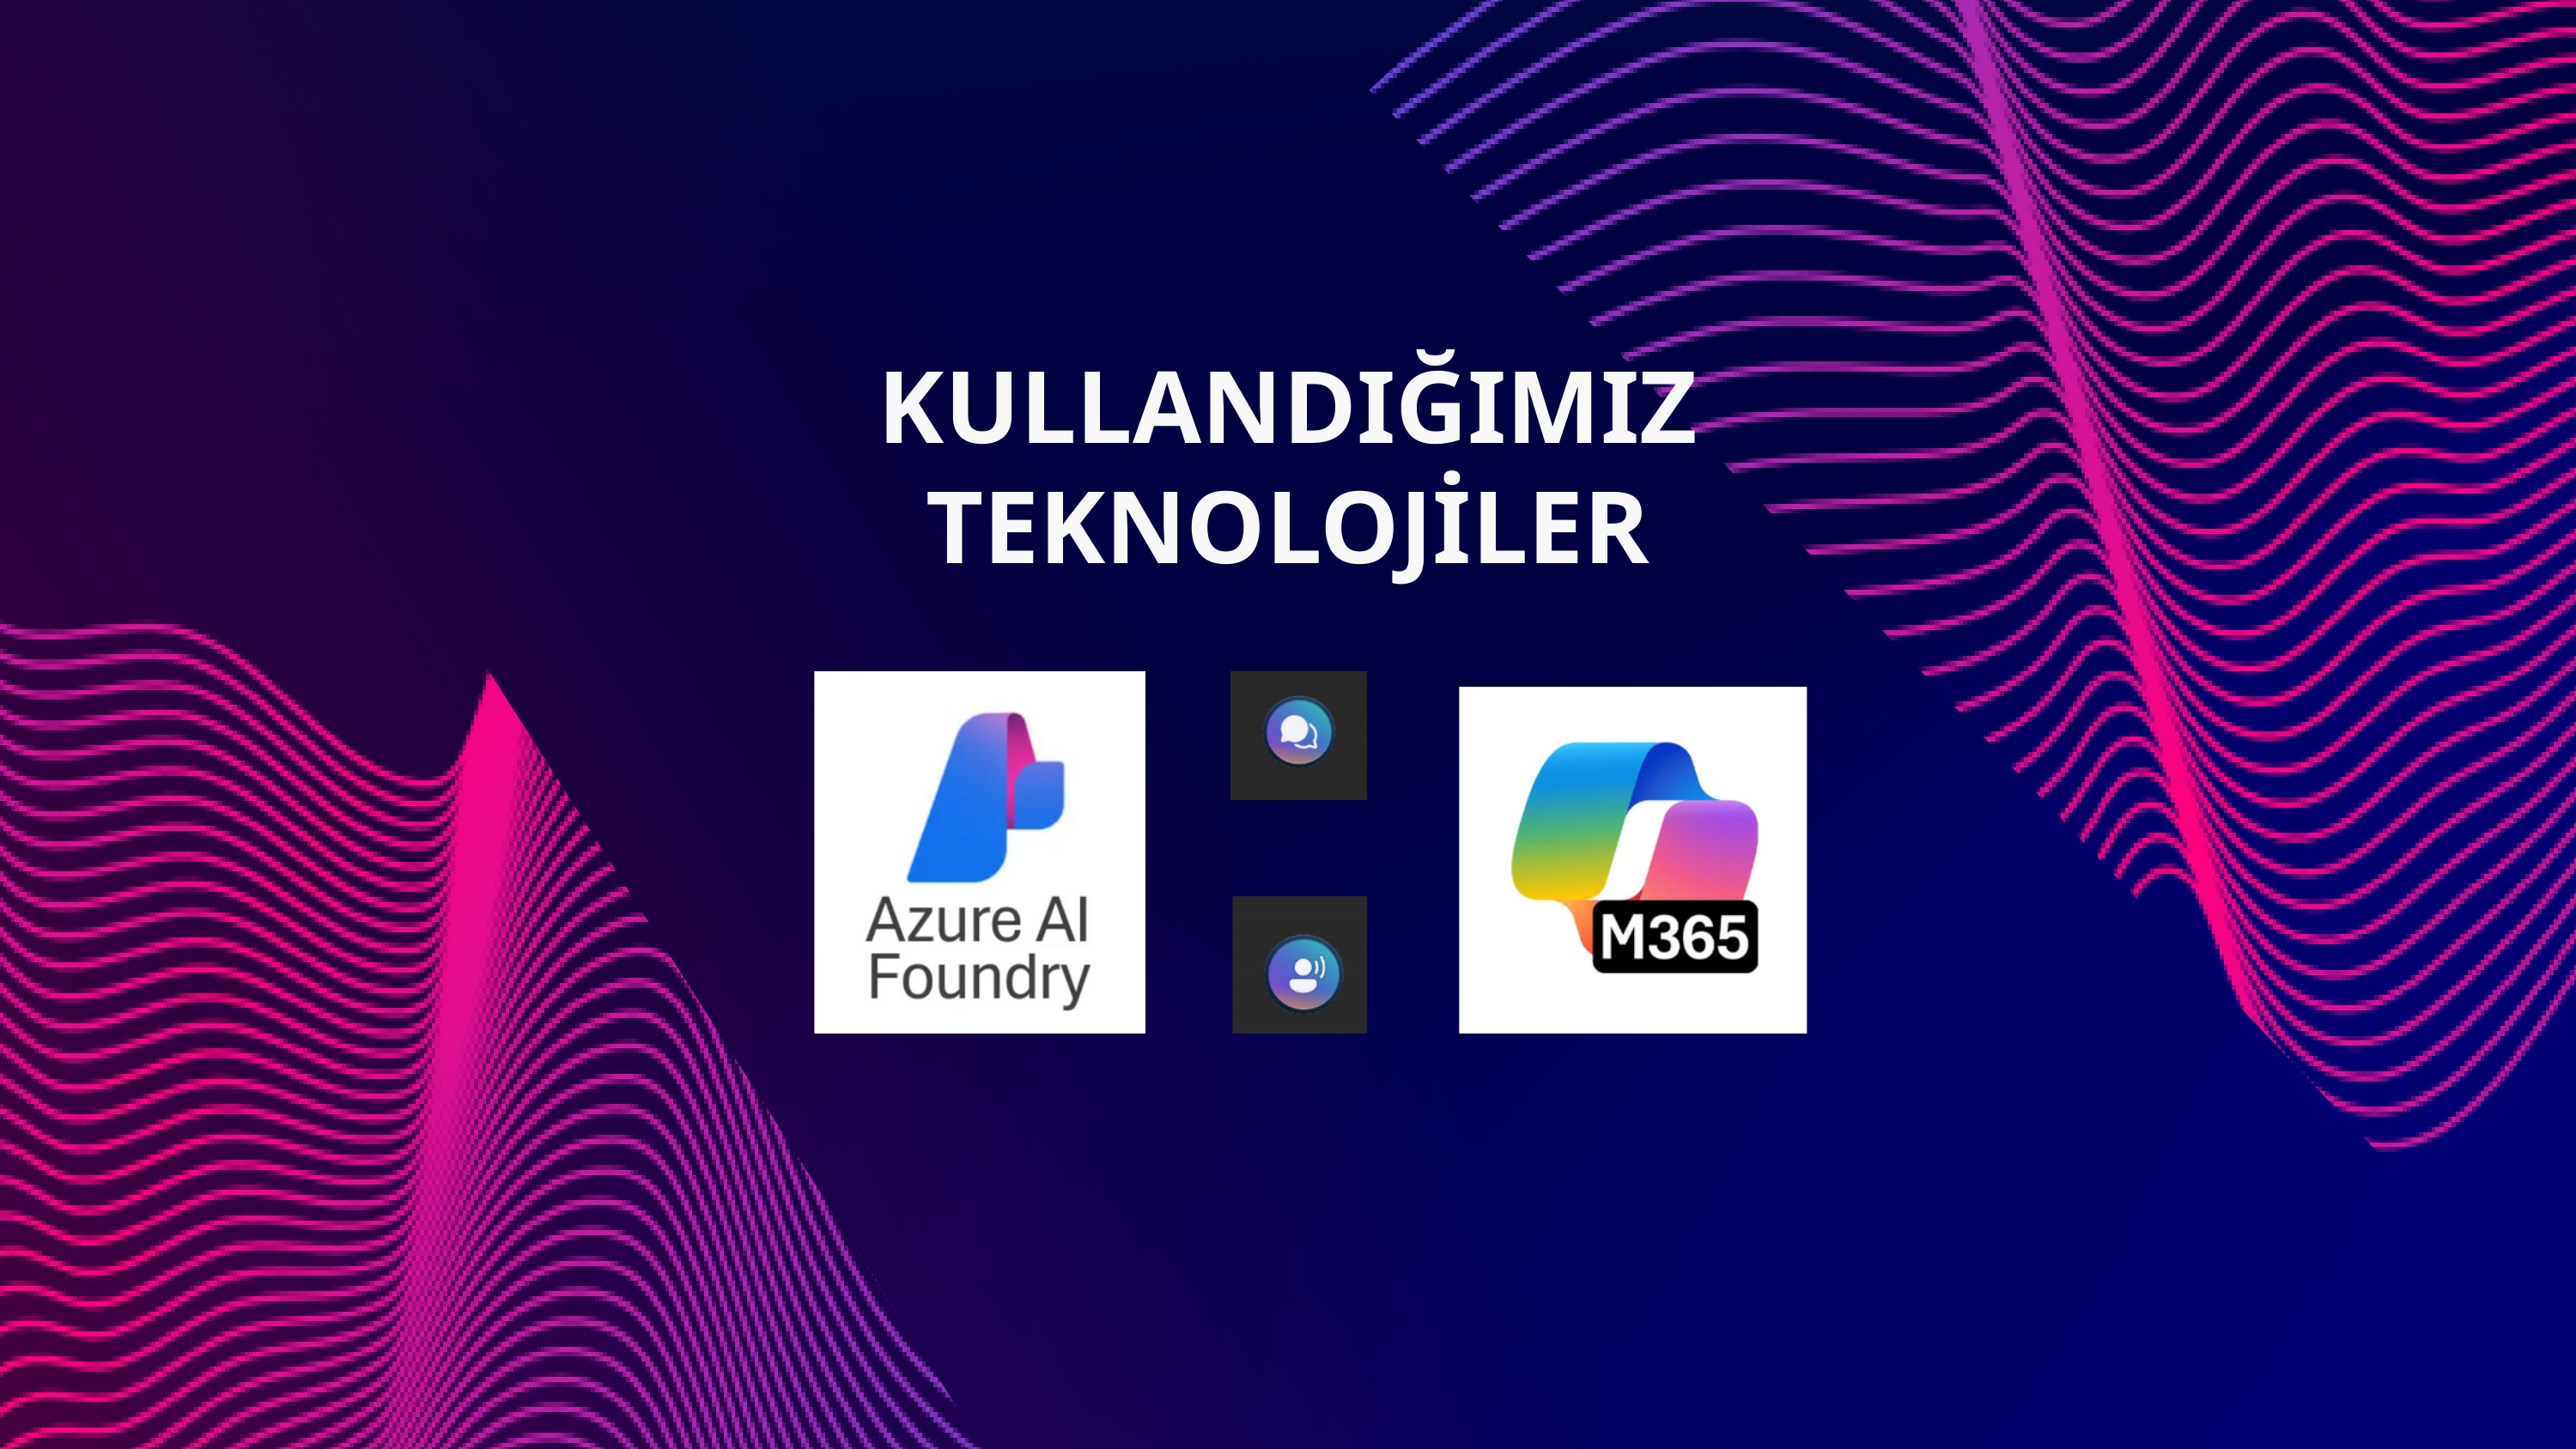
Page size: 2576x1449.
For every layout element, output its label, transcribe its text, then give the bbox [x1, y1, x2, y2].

text_box [1369, 0, 2576, 1249]
text_box KULLANDIĞIMIZ TEKNOLOJİLER [738, 343, 1838, 584]
text_box [1459, 687, 1807, 1034]
text_box [0, 0, 2576, 1449]
text_box [0, 114, 984, 1449]
text_box [814, 671, 1145, 1034]
text_box [1230, 671, 1368, 800]
text_box [1232, 896, 1368, 1034]
